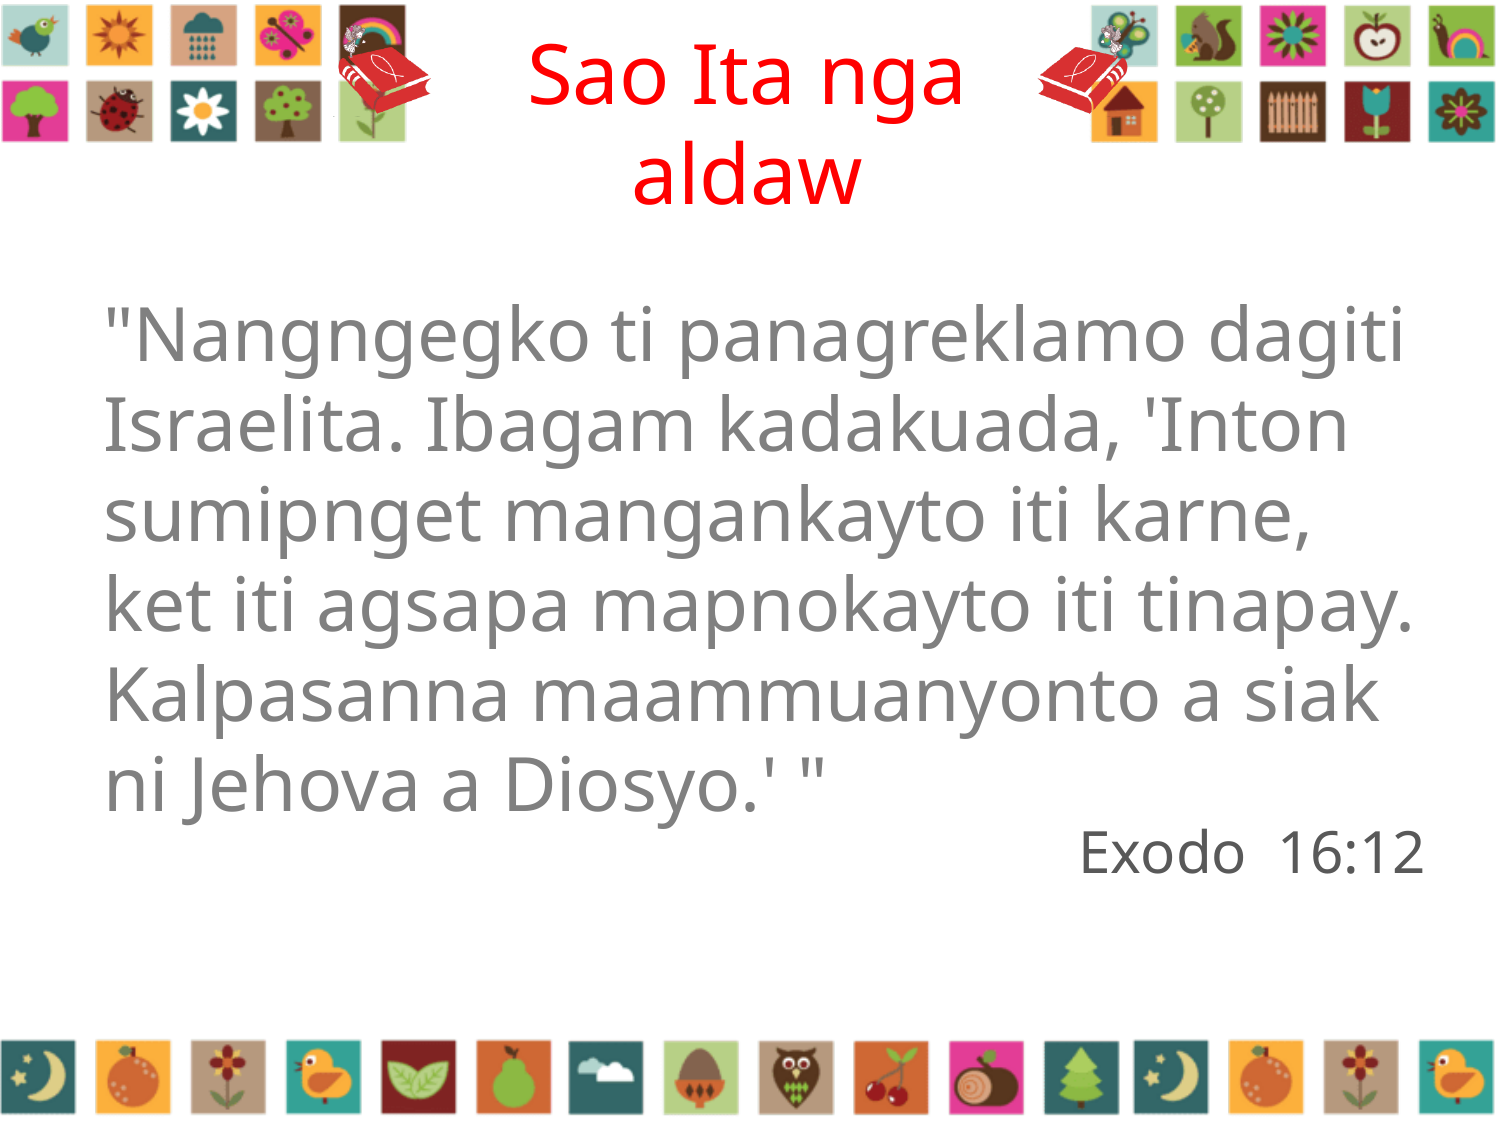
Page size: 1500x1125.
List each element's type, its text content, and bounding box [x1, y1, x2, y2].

picture [1005, 3, 1500, 150]
picture [0, 3, 463, 150]
text_box Sao Ita nga aldaw [414, 13, 1080, 229]
text_box Exodo 16:12 [808, 807, 1441, 893]
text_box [0, 1028, 1500, 1118]
text_box "Nangngegko ti panagreklamo dagiti Israelita. Ibagam kadakuada, 'Inton sumipnget mangankayto iti karne, ket iti agsapa mapnokayto iti tinapay. Kalpasanna maammuanyonto a siak ni Jehova a Diosyo.' " [88, 278, 1436, 834]
